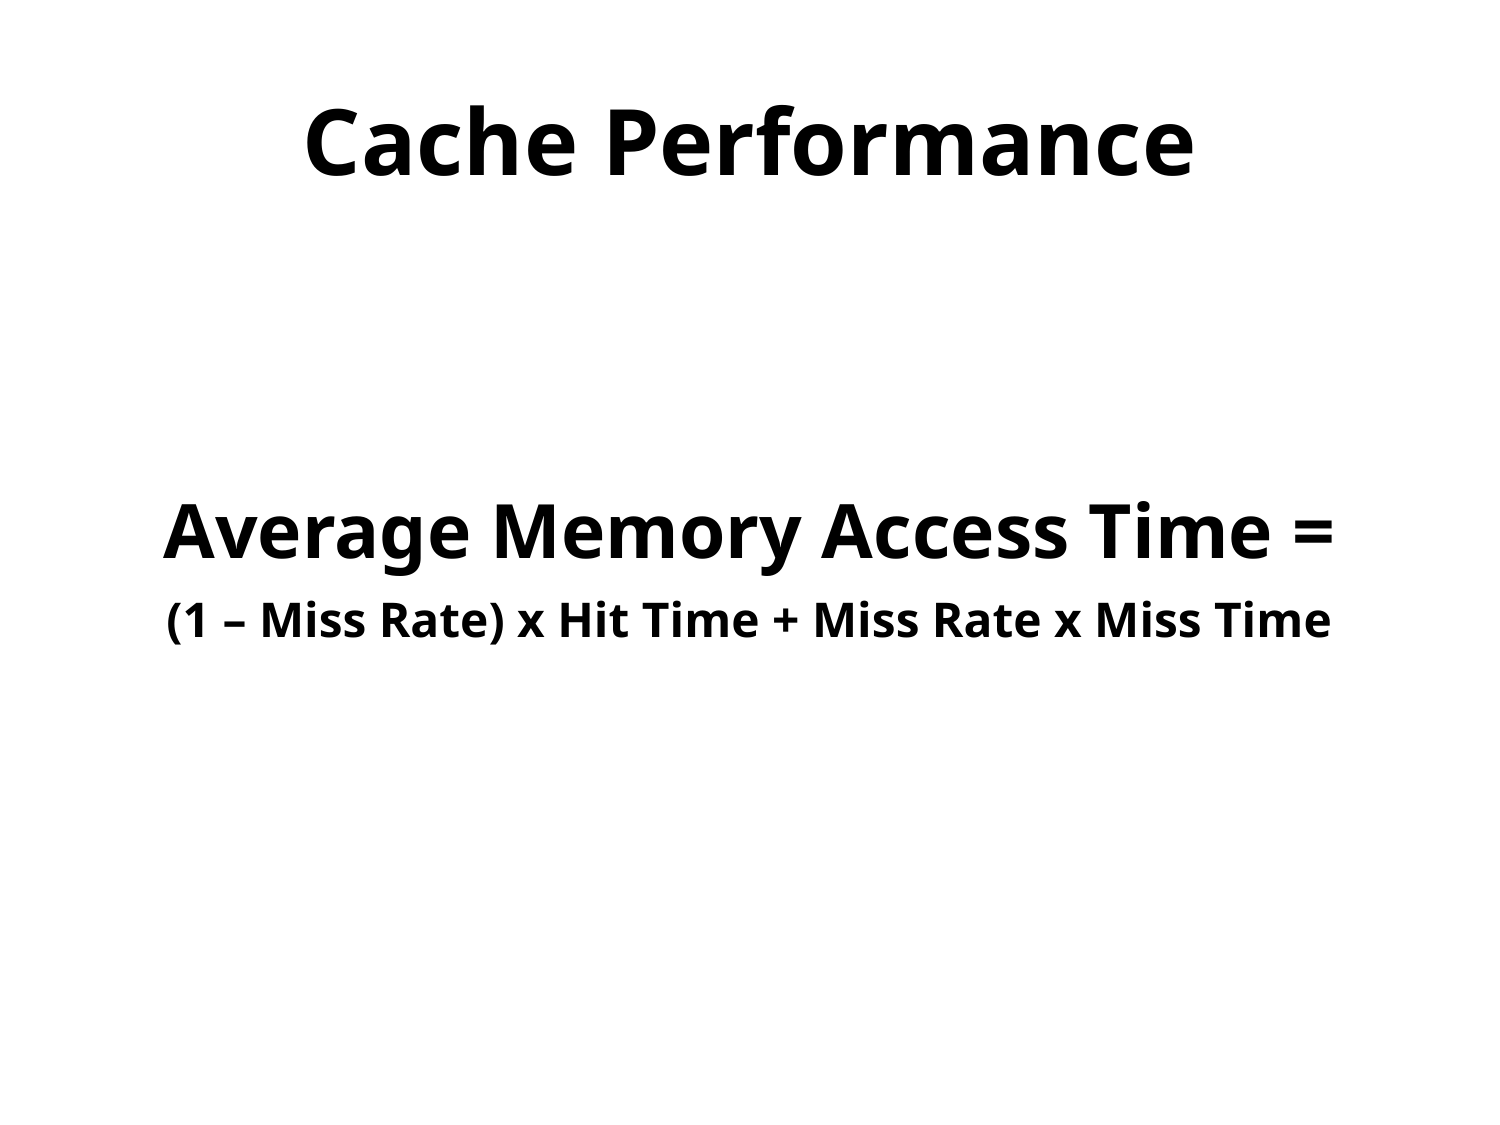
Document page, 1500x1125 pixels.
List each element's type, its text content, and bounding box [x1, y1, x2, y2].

text_box (1 – Miss Rate) x Hit Time + Miss Rate x Miss Time [0, 525, 1500, 713]
text_box Average Memory Access Time = Hit Time + Miss Rate x Miss Penalty [0, 474, 1500, 525]
title Cache Performance [0, 45, 1500, 233]
